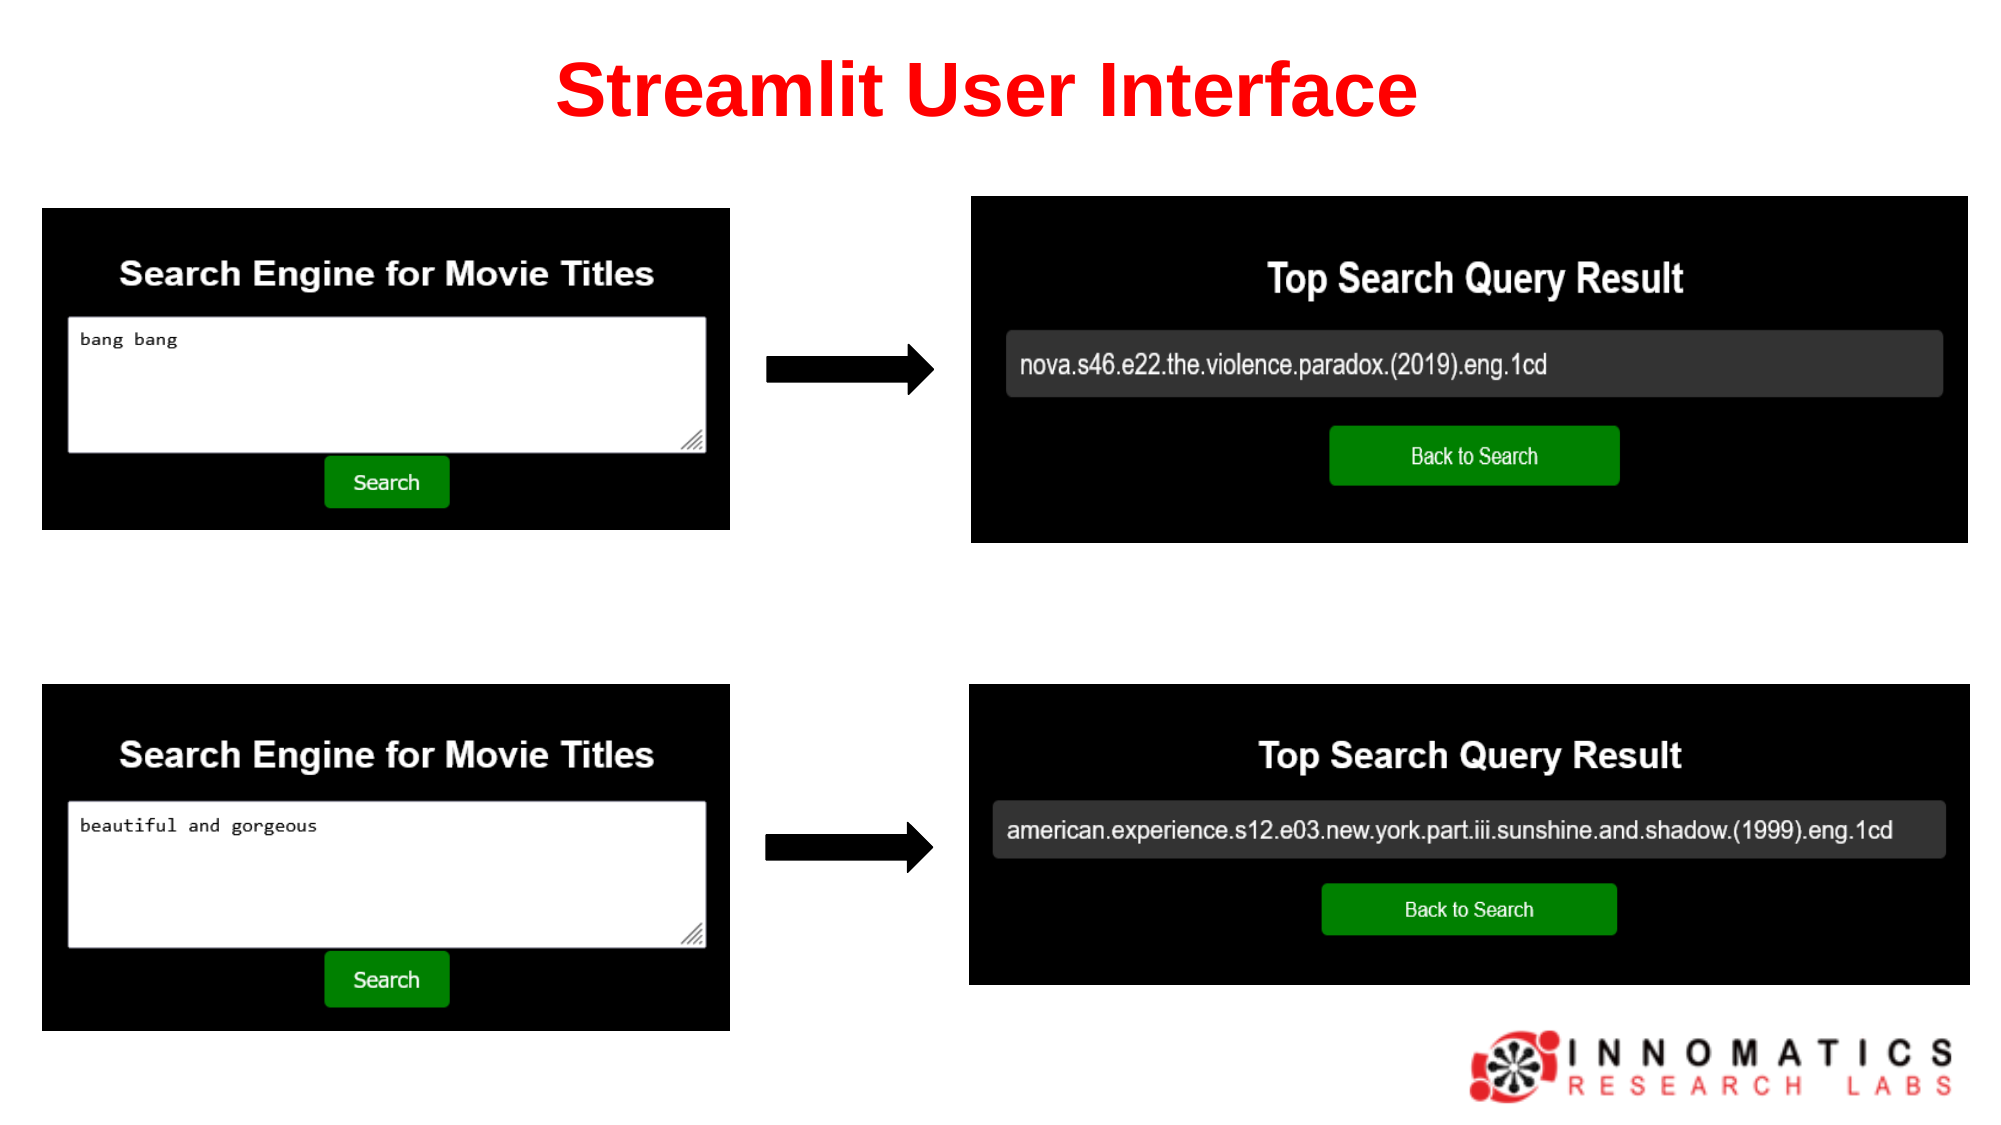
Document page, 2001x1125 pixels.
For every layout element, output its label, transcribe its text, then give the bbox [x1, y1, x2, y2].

title Streamlit User Interface [125, 10, 1851, 173]
picture [42, 208, 730, 531]
picture [42, 684, 730, 1031]
picture [969, 684, 1970, 985]
text_box [767, 344, 934, 395]
text_box [766, 822, 933, 873]
picture [970, 196, 1968, 543]
picture [1445, 1014, 1975, 1125]
